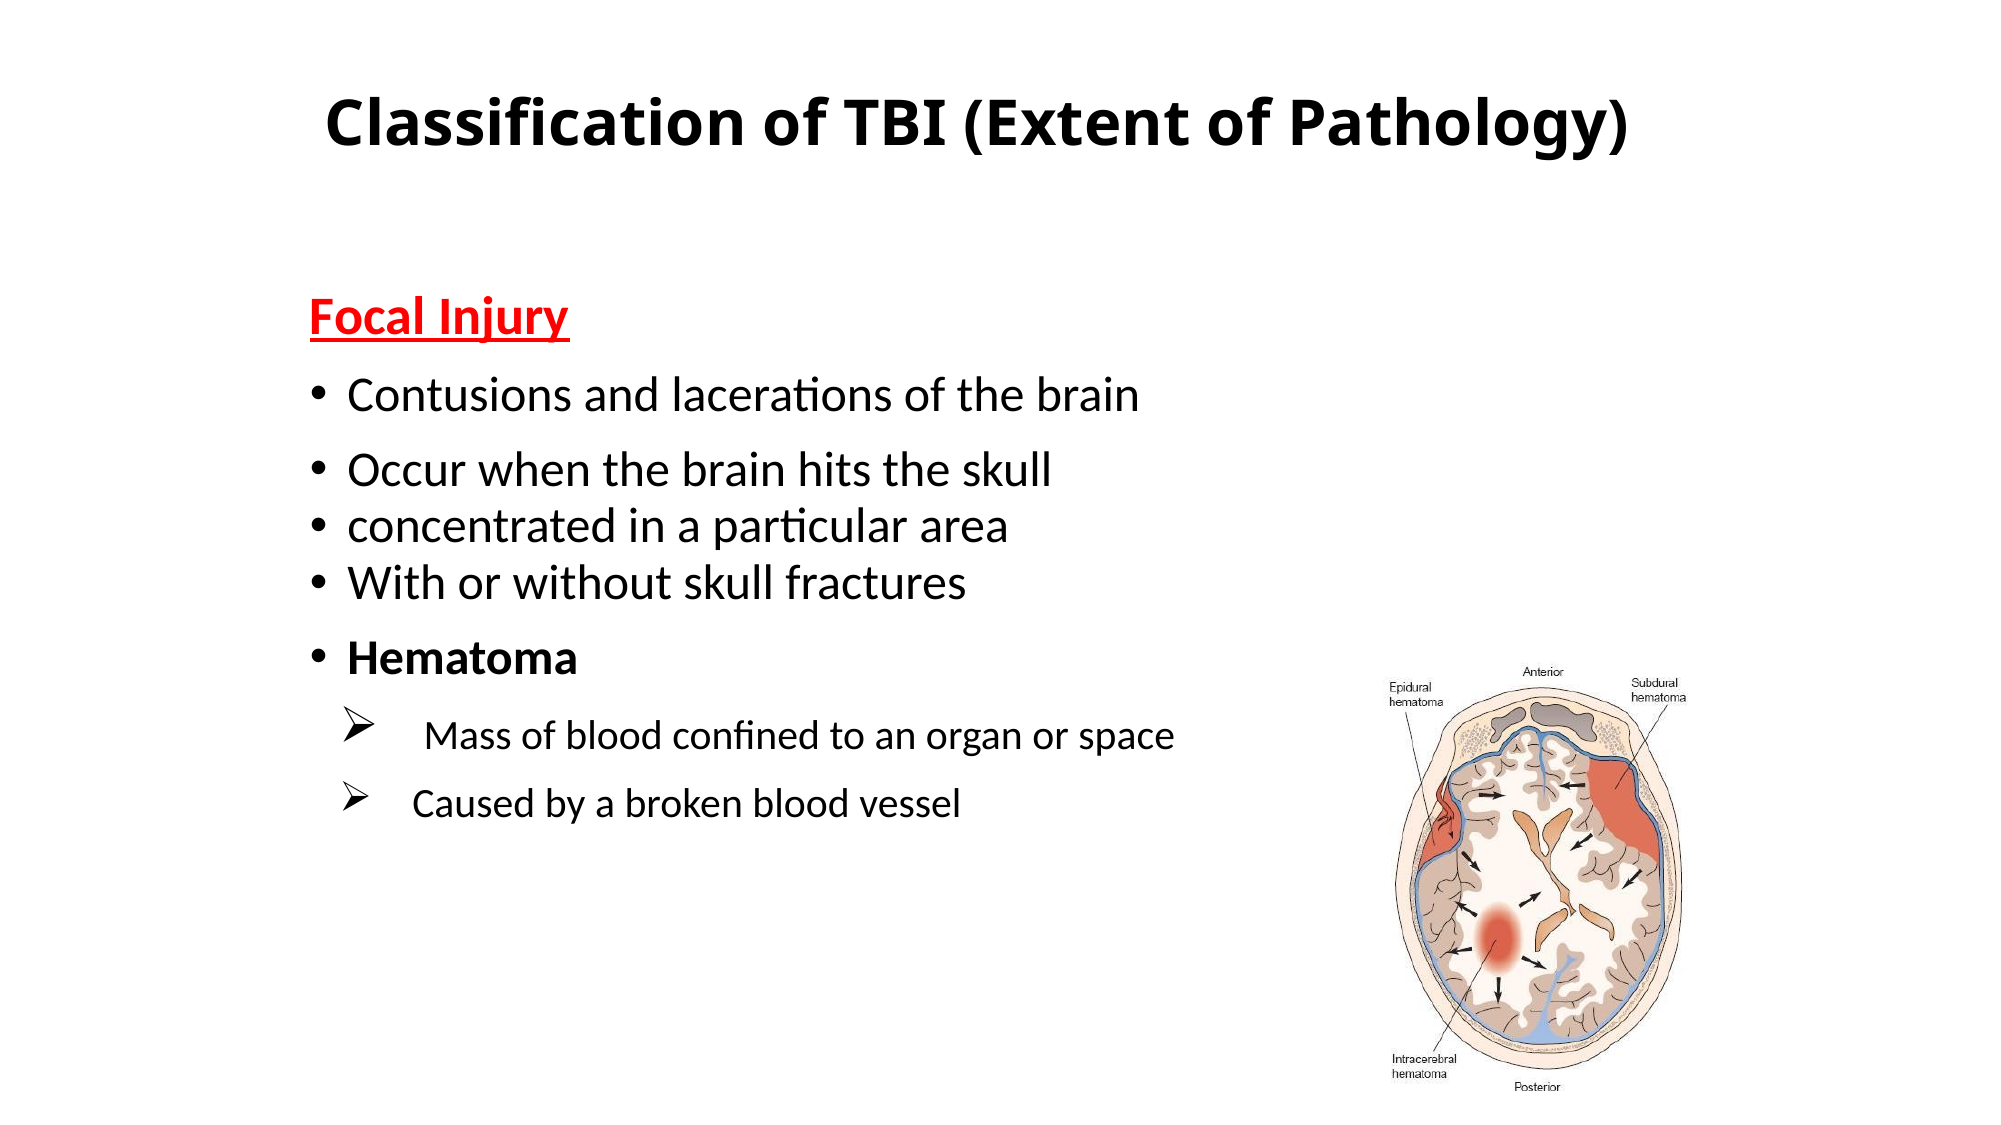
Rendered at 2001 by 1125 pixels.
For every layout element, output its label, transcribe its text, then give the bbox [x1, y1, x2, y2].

list Focal Injury Contusions and lacerations of the brain Occur when the brain hits the skull concentrated in a particular area With or without skull fractures Hematoma Mass of blood confined to an organ or space Caused by a broken blood vessel [309, 285, 1673, 1091]
picture [1383, 662, 1688, 1091]
title Classification of TBI (Extent of Pathology) [324, 87, 1675, 200]
